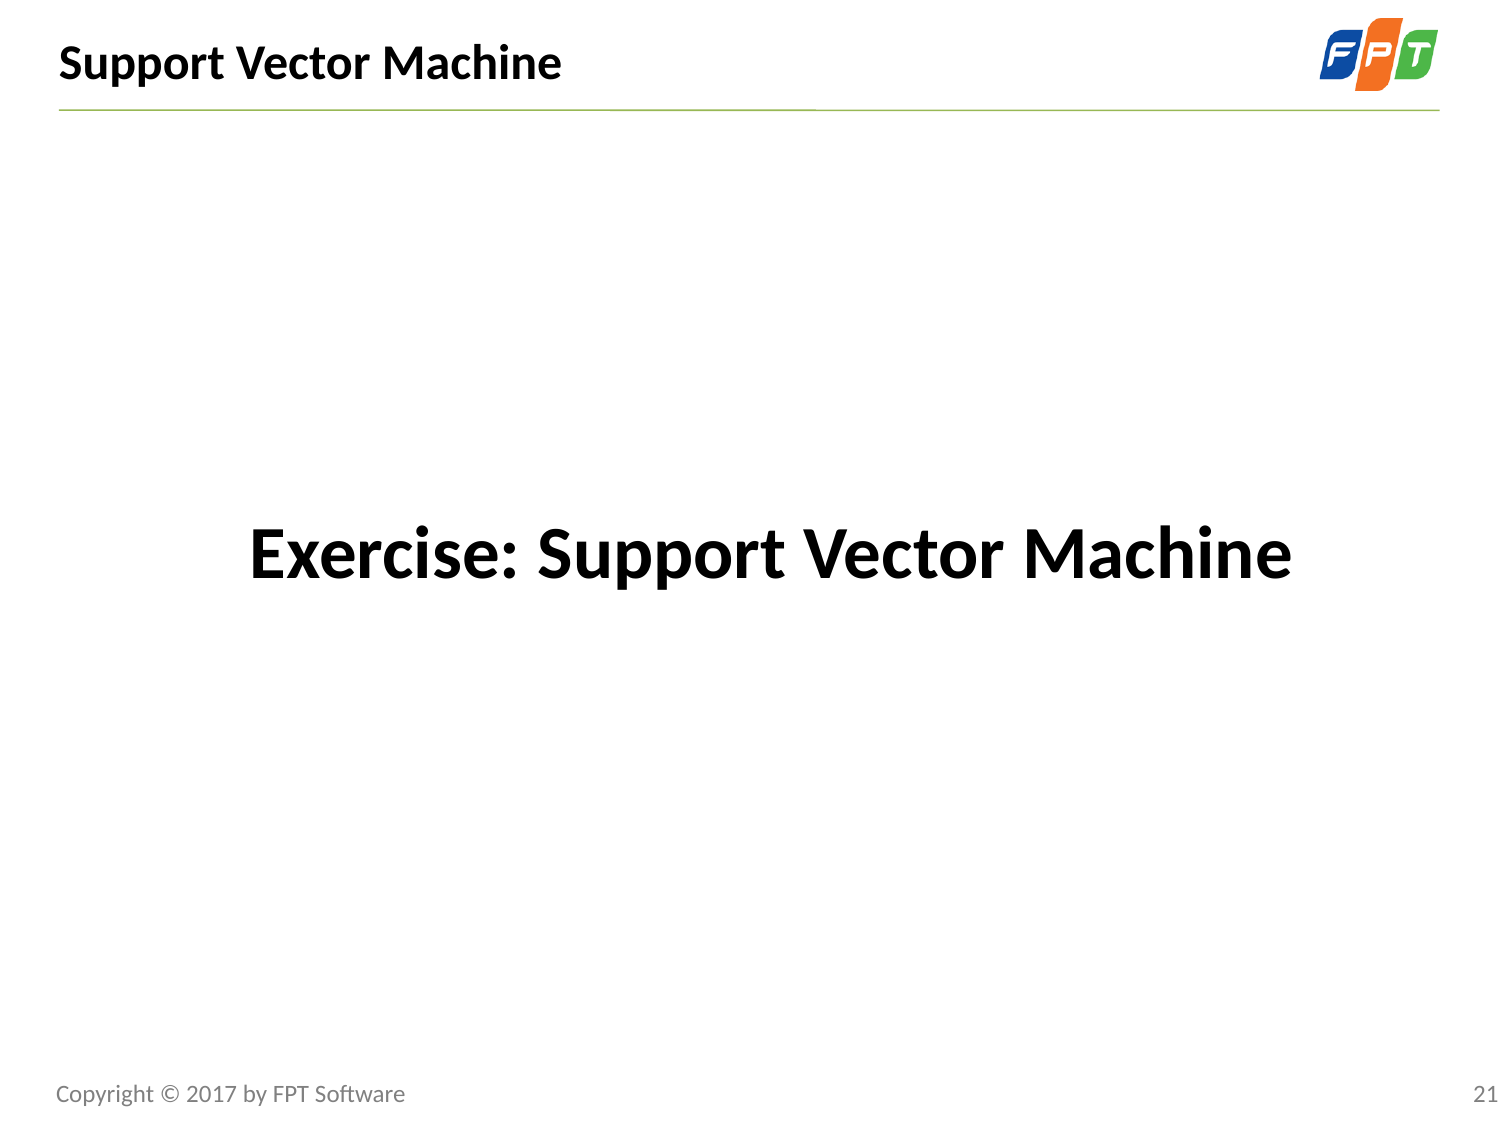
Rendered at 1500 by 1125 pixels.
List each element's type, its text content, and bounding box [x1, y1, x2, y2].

text_box Exercise: Support Vector Machine [156, 513, 1403, 584]
text_box Support Vector Machine [58, 24, 1305, 95]
picture [1317, 16, 1439, 93]
